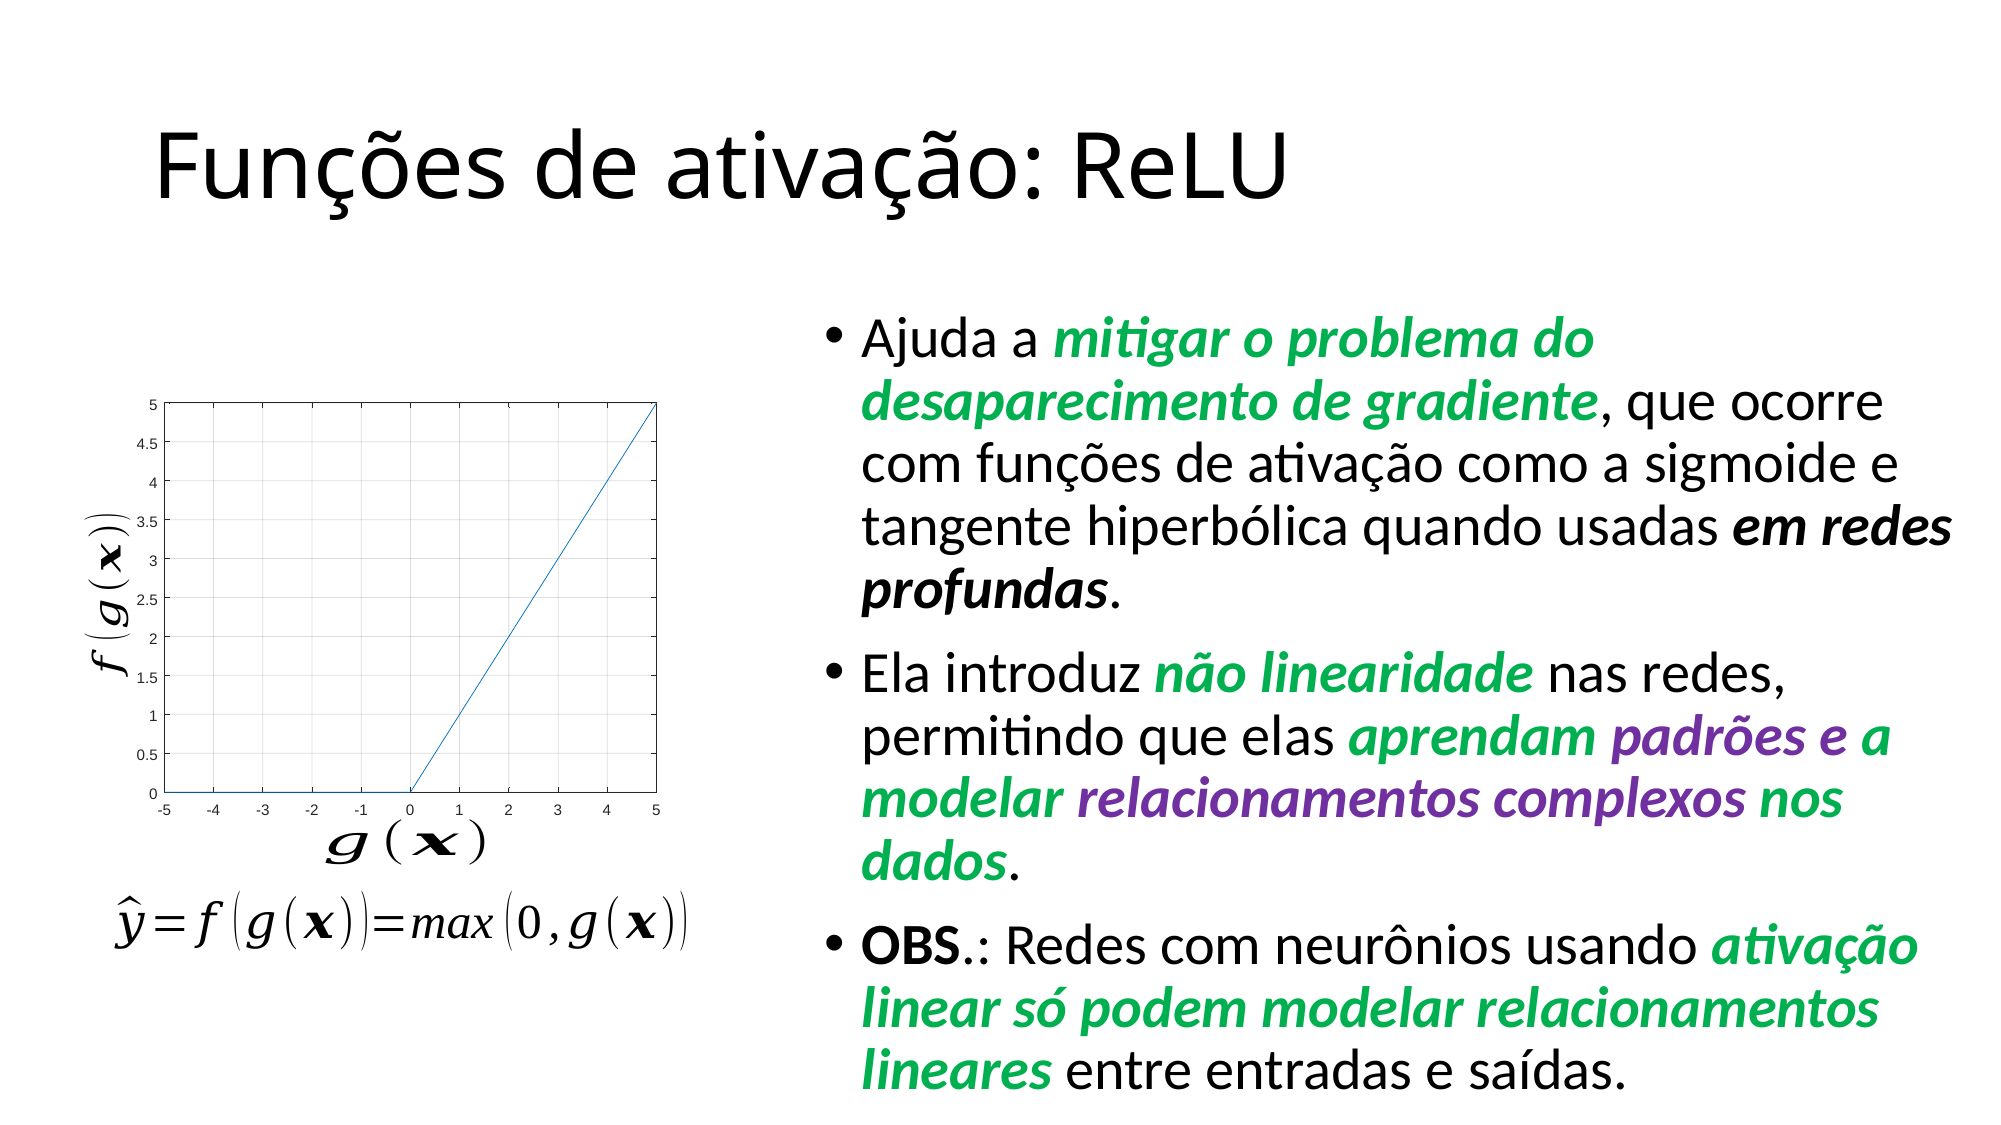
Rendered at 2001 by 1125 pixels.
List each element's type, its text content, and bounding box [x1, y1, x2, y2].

title Funções de ativação: ReLU [137, 59, 1863, 278]
list Ajuda a mitigar o problema do desaparecimento de gradiente, que ocorre com funções de ativação como a sigmoide e tangente hiperbólica quando usadas em redes profundas. Ela introduz não linearidade nas redes, permitindo que elas aprendam padrões e a modelar relacionamentos complexos nos dados. OBS.: Redes com neurônios usando ativação linear só podem modelar relacionamentos lineares entre entradas e saídas. [809, 299, 1969, 1125]
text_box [82, 398, 690, 955]
